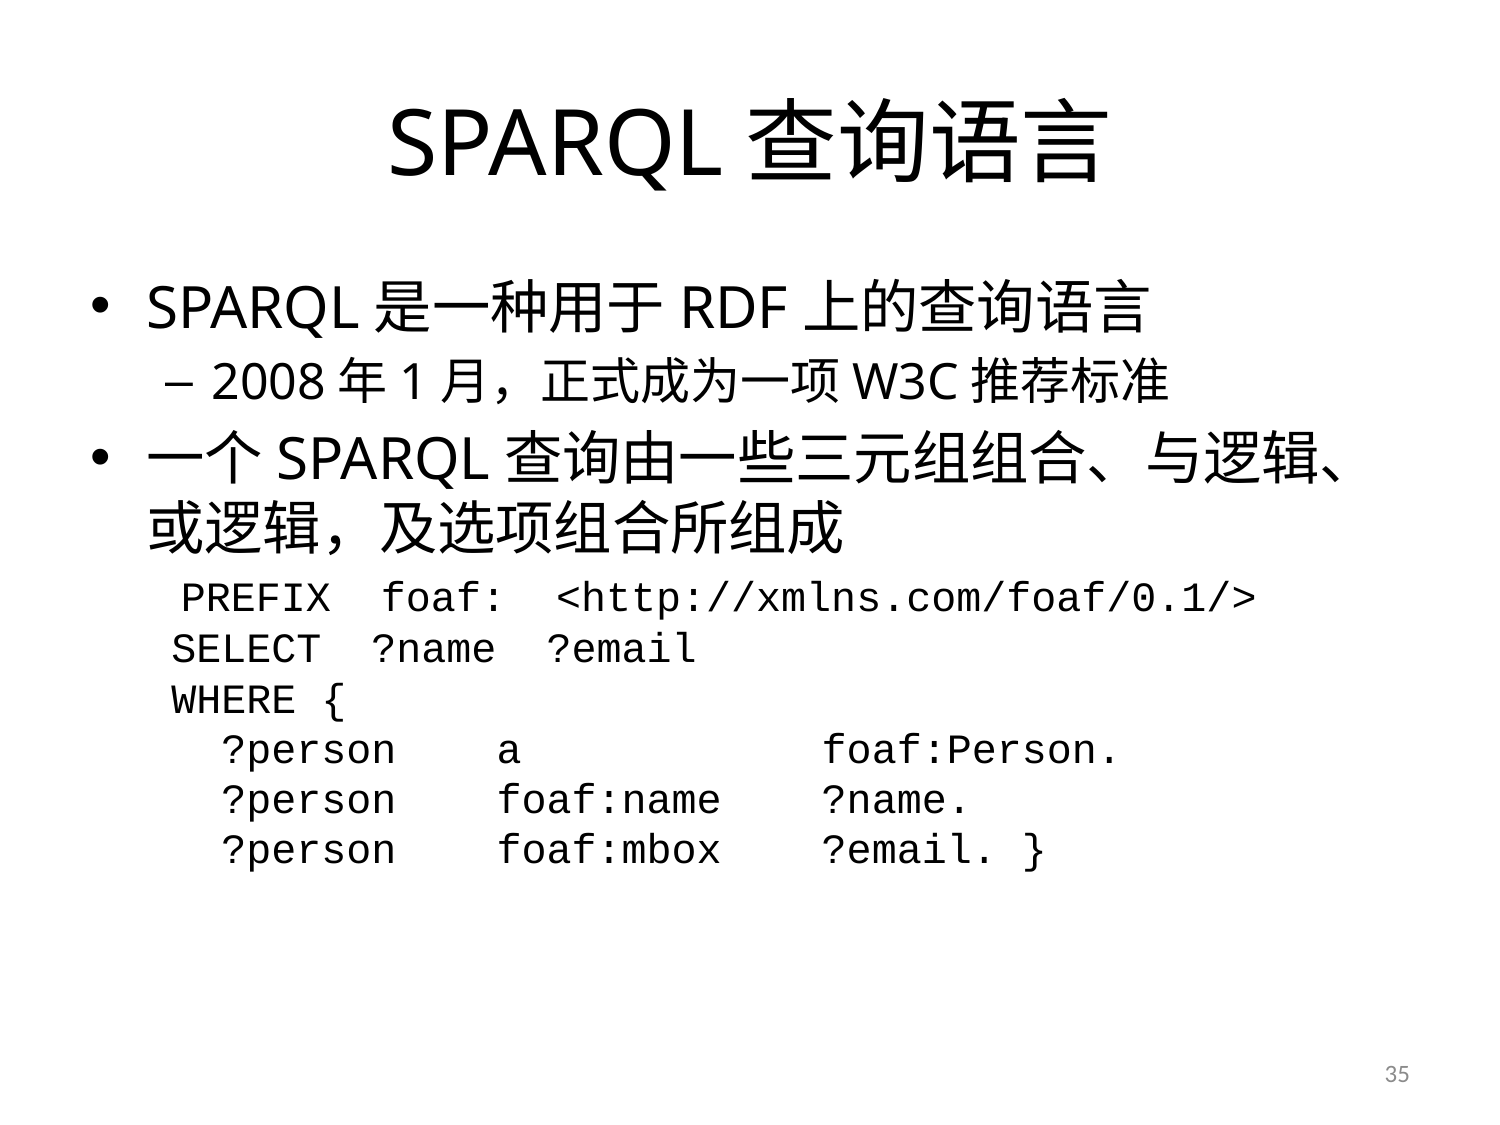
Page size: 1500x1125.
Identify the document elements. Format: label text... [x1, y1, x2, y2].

list SPARQL是一种用于RDF上的查询语言 2008年1月，正式成为一项W3C推荐标准 一个SPARQL查询由一些三元组组合、与逻辑、或逻辑，及选项组合所组成 PREFIX foaf: <http://xmlns.com/foaf/0.1/> SELECT ?name ?email WHERE { ?person a foaf:Person. ?person foaf:name ?name. ?person foaf:mbox ?email. } [75, 262, 1425, 1005]
slide_number 35 [1074, 1042, 1425, 1103]
title SPARQL查询语言 [75, 45, 1425, 233]
